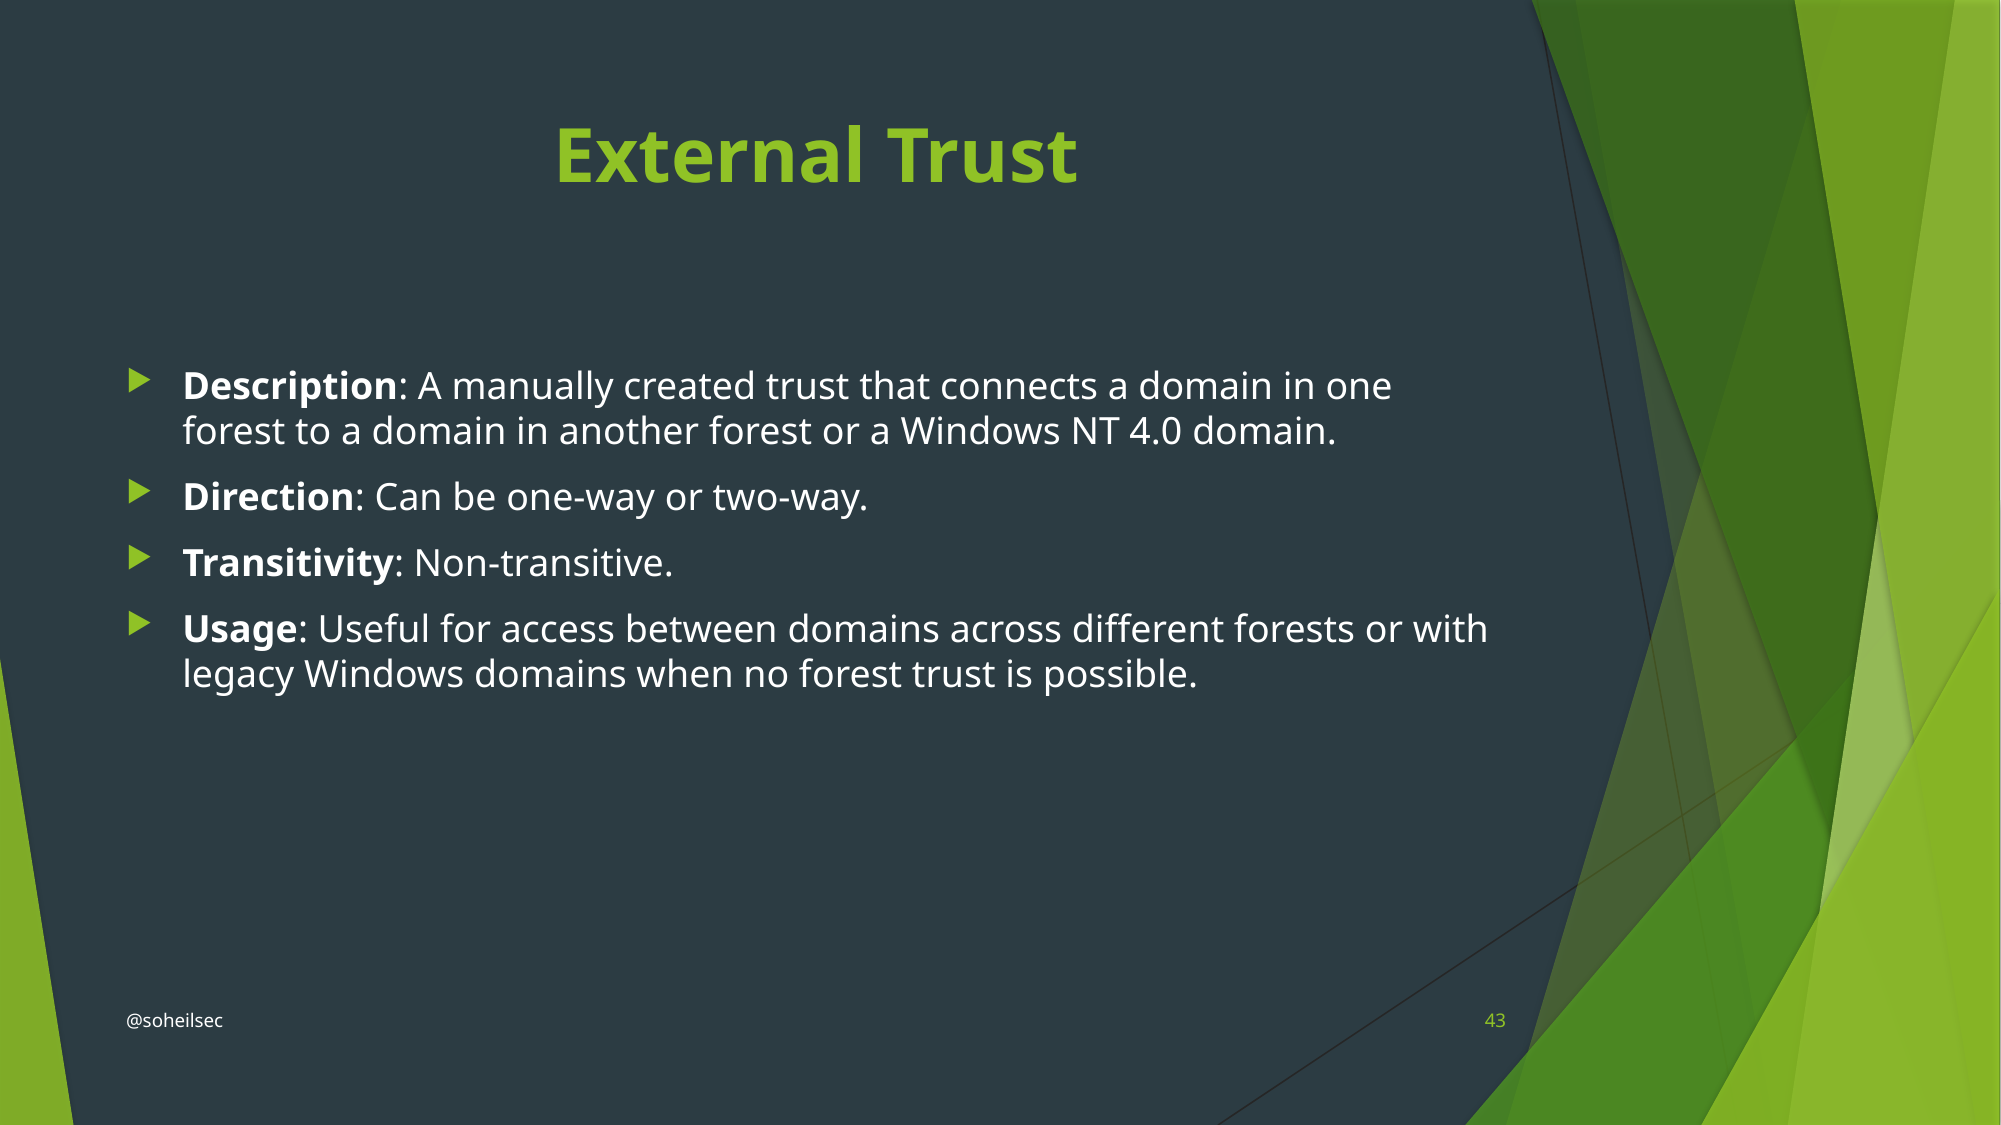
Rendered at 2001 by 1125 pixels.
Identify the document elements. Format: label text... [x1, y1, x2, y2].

slide_number 43 [1409, 991, 1522, 1051]
title External Trust [111, 99, 1522, 317]
list Description: A manually created trust that connects a domain in one forest to a domain in another forest or a Windows NT 4.0 domain. Direction: Can be one-way or two-way. Transitivity: Non-transitive. Usage: Useful for access between domains across different forests or with legacy Windows domains when no forest trust is possible. [111, 354, 1522, 992]
footer @soheilsec [111, 991, 1145, 1051]
